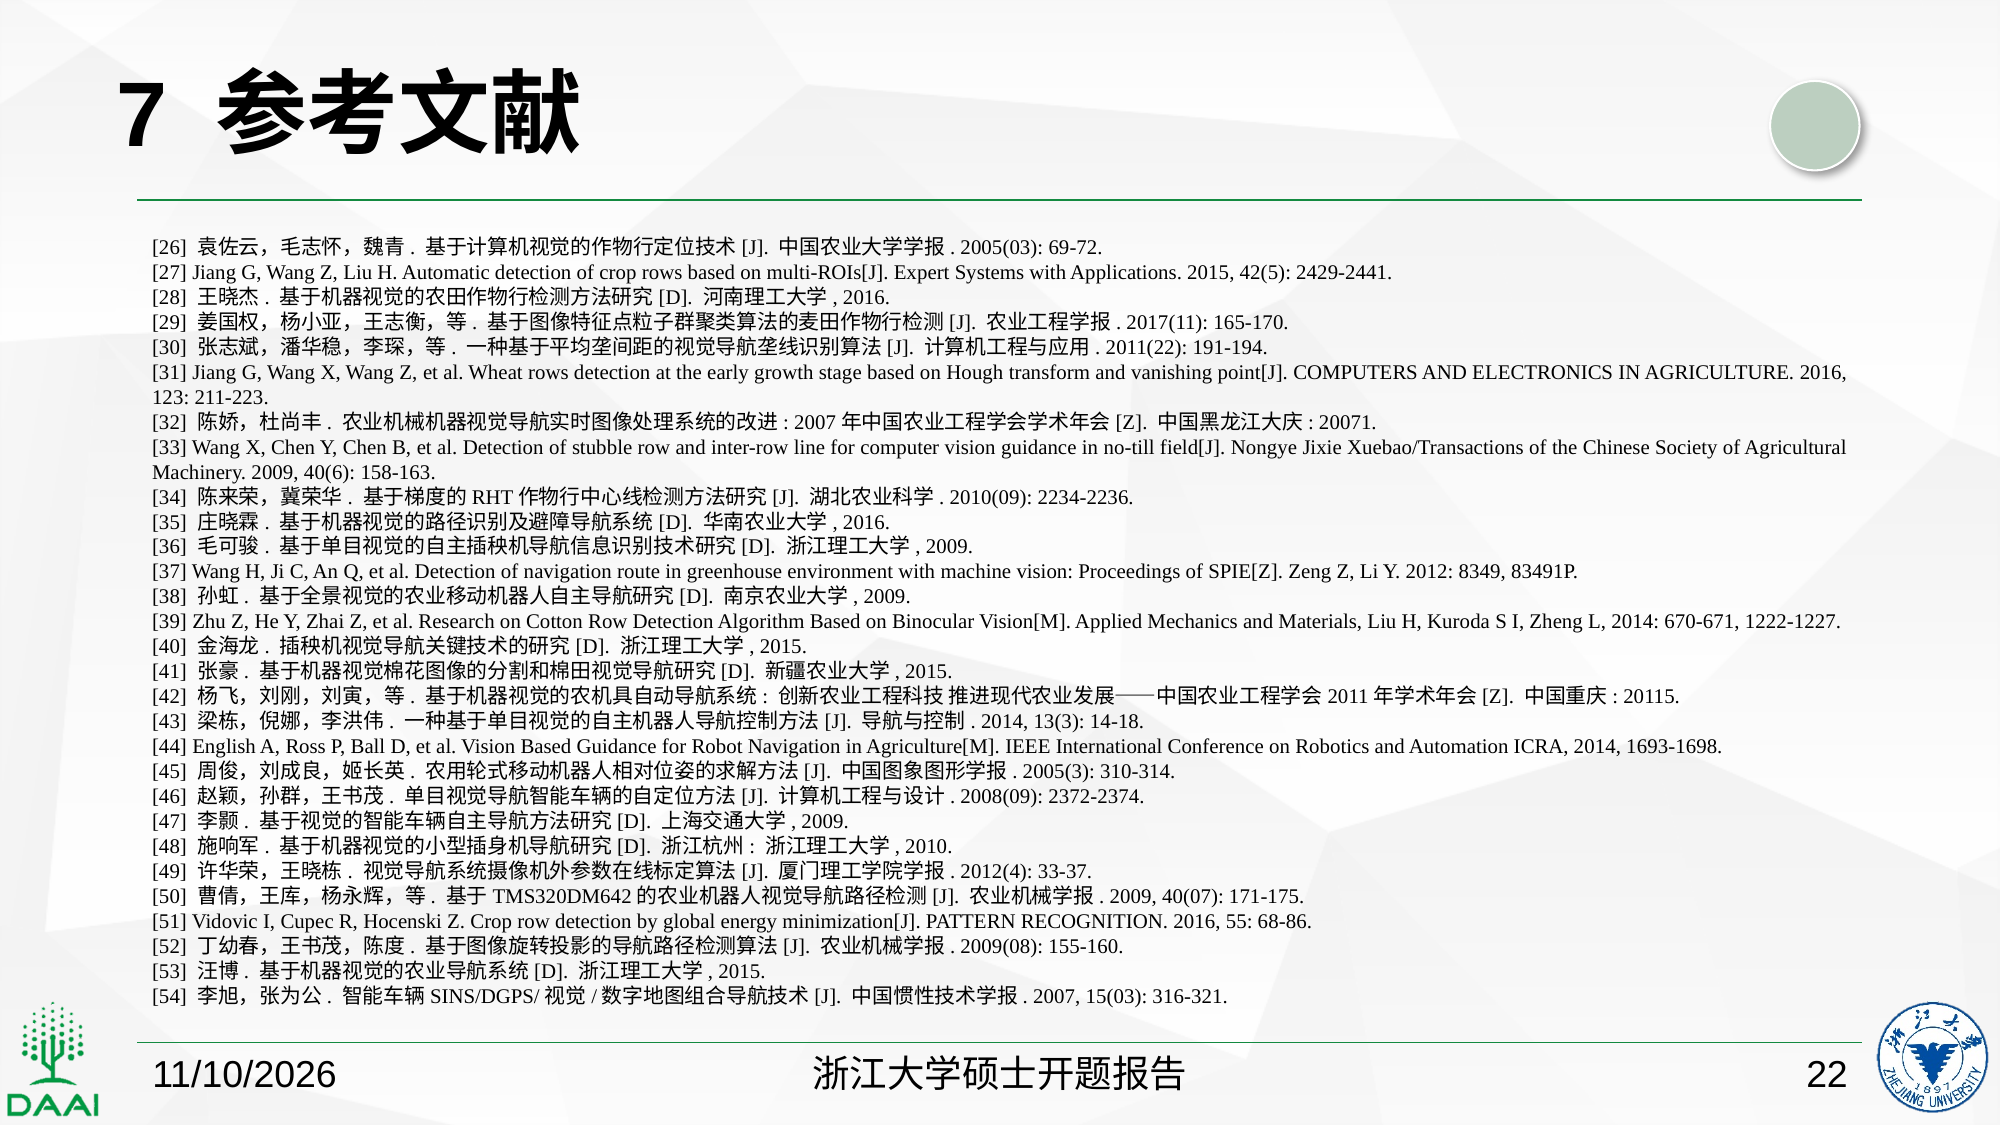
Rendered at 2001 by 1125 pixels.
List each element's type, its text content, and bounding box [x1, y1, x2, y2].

text_box 7 参考文献 [0, 59, 1725, 194]
footer 浙江大学硕士开题报告 [662, 1042, 1338, 1103]
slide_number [137, 1042, 588, 1103]
picture [0, 0, 2001, 1125]
text_box [26] 袁佐云，毛志怀，魏青. 基于计算机视觉的作物行定位技术[J]. 中国农业大学学报. 2005(03): 69-72. [27] Jiang G, Wang Z, Liu H. Automatic detection of crop rows based on multi-ROIs[J]. Expert Systems with Applications. 2015, 42(5): 2429-2441. [28] 王晓杰. 基于机器视觉的农田作物行检测方法研究[D]. 河南理工大学, 2016. [29] 姜国权，杨小亚，王志衡，等. 基于图像特征点粒子群聚类算法的麦田作物行检测[J]. 农业工程学报. 2017(11): 165-170. [30] 张志斌，潘华稳，李琛，等. 一种基于平均垄间距的视觉导航垄线识别算法[J]. 计算机工程与应用. 2011(22): 191-194. [31] Jiang G, Wang X, Wang Z, et al. Wheat rows detection at the early growth stage based on Hough transform and vanishing point[J]. COMPUTERS AND ELECTRONICS IN AGRICULTURE. 2016, 123: 211-223. [32] 陈娇，杜尚丰. 农业机械机器视觉导航实时图像处理系统的改进: 2007年中国农业工程学会学术年会[Z]. 中国黑龙江大庆: 20071. [33] Wang X, Chen Y, Chen B, et al. Detection of stubble row and inter-row line for computer vision guidance in no-till field[J]. Nongye Jixie Xuebao/Transactions of the Chinese Society of Agricultural Machinery. 2009, 40(6): 158-163. [34] 陈来荣，冀荣华. 基于梯度的RHT作物行中心线检测方法研究[J]. 湖北农业科学. 2010(09): 2234-2236. [35] 庄晓霖. 基于机器视觉的路径识别及避障导航系统[D]. 华南农业大学, 2016. [36] 毛可骏. 基于单目视觉的自主插秧机导航信息识别技术研究[D]. 浙江理工大学, 2009. [37] Wang H, Ji C, An Q, et al. Detection of navigation route in greenhouse environment with machine vision: Proceedings of SPIE[Z]. Zeng Z, Li Y. 2012: 8349, 83491P. [38] 孙虹. 基于全景视觉的农业移动机器人自主导航研究[D]. 南京农业大学, 2009. [39] Zhu Z, He Y, Zhai Z, et al. Research on Cotton Row Detection Algorithm Based on Binocular Vision[M]. Applied Mechanics and Materials, Liu H, Kuroda S I, Zheng L, 2014: 670-671, 1222-1227. [40] 金海龙. 插秧机视觉导航关键技术的研究[D]. 浙江理工大学, 2015. [41] 张豪. 基于机器视觉棉花图像的分割和棉田视觉导航研究[D]. 新疆农业大学, 2015. [42] 杨飞，刘刚，刘寅，等. 基于机器视觉的农机具自动导航系统: 创新农业工程科技 推进现代农业发展——中国农业工程学会2011年学术年会[Z]. 中国重庆: 20115. [43] 梁栋，倪娜，李洪伟. 一种基于单目视觉的自主机器人导航控制方法[J]. 导航与控制. 2014, 13(3): 14-18. [44] English A, Ross P, Ball D, et al. Vision Based Guidance for Robot Navigation in Agriculture[M]. IEEE International Conference on Robotics and Automation ICRA, 2014, 1693-1698. [45] 周俊，刘成良，姬长英. 农用轮式移动机器人相对位姿的求解方法[J]. 中国图象图形学报. 2005(3): 310-314. [46] 赵颖，孙群，王书茂. 单目视觉导航智能车辆的自定位方法[J]. 计算机工程与设计. 2008(09): 2372-2374. [47] 李颢. 基于视觉的智能车辆自主导航方法研究[D]. 上海交通大学, 2009. [48] 施响军. 基于机器视觉的小型插身机导航研究[D]. 浙江杭州: 浙江理工大学, 2010. [49] 许华荣，王晓栋. 视觉导航系统摄像机外参数在线标定算法[J]. 厦门理工学院学报. 2012(4): 33-37. [50] 曹倩，王库，杨永辉，等. 基于TMS320DM642的农业机器人视觉导航路径检测[J]. 农业机械学报. 2009, 40(07): 171-175. [51] Vidovic I, Cupec R, Hocenski Z. Crop row detection by global energy minimization[J]. PATTERN RECOGNITION. 2016, 55: 68-86. [52] 丁幼春，王书茂，陈度. 基于图像旋转投影的导航路径检测算法[J]. 农业机械学报. 2009(08): 155-160. [53] 汪博. 基于机器视觉的农业导航系统[D]. 浙江理工大学, 2015. [54] 李旭，张为公. 智能车辆SINS/DGPS/视觉/数字地图组合导航技术[J]. 中国惯性技术学报. 2007, 15(03): 316-321. [137, 226, 1863, 1016]
slide_number 22 [1412, 1042, 1863, 1103]
text_box [1769, 79, 1861, 172]
